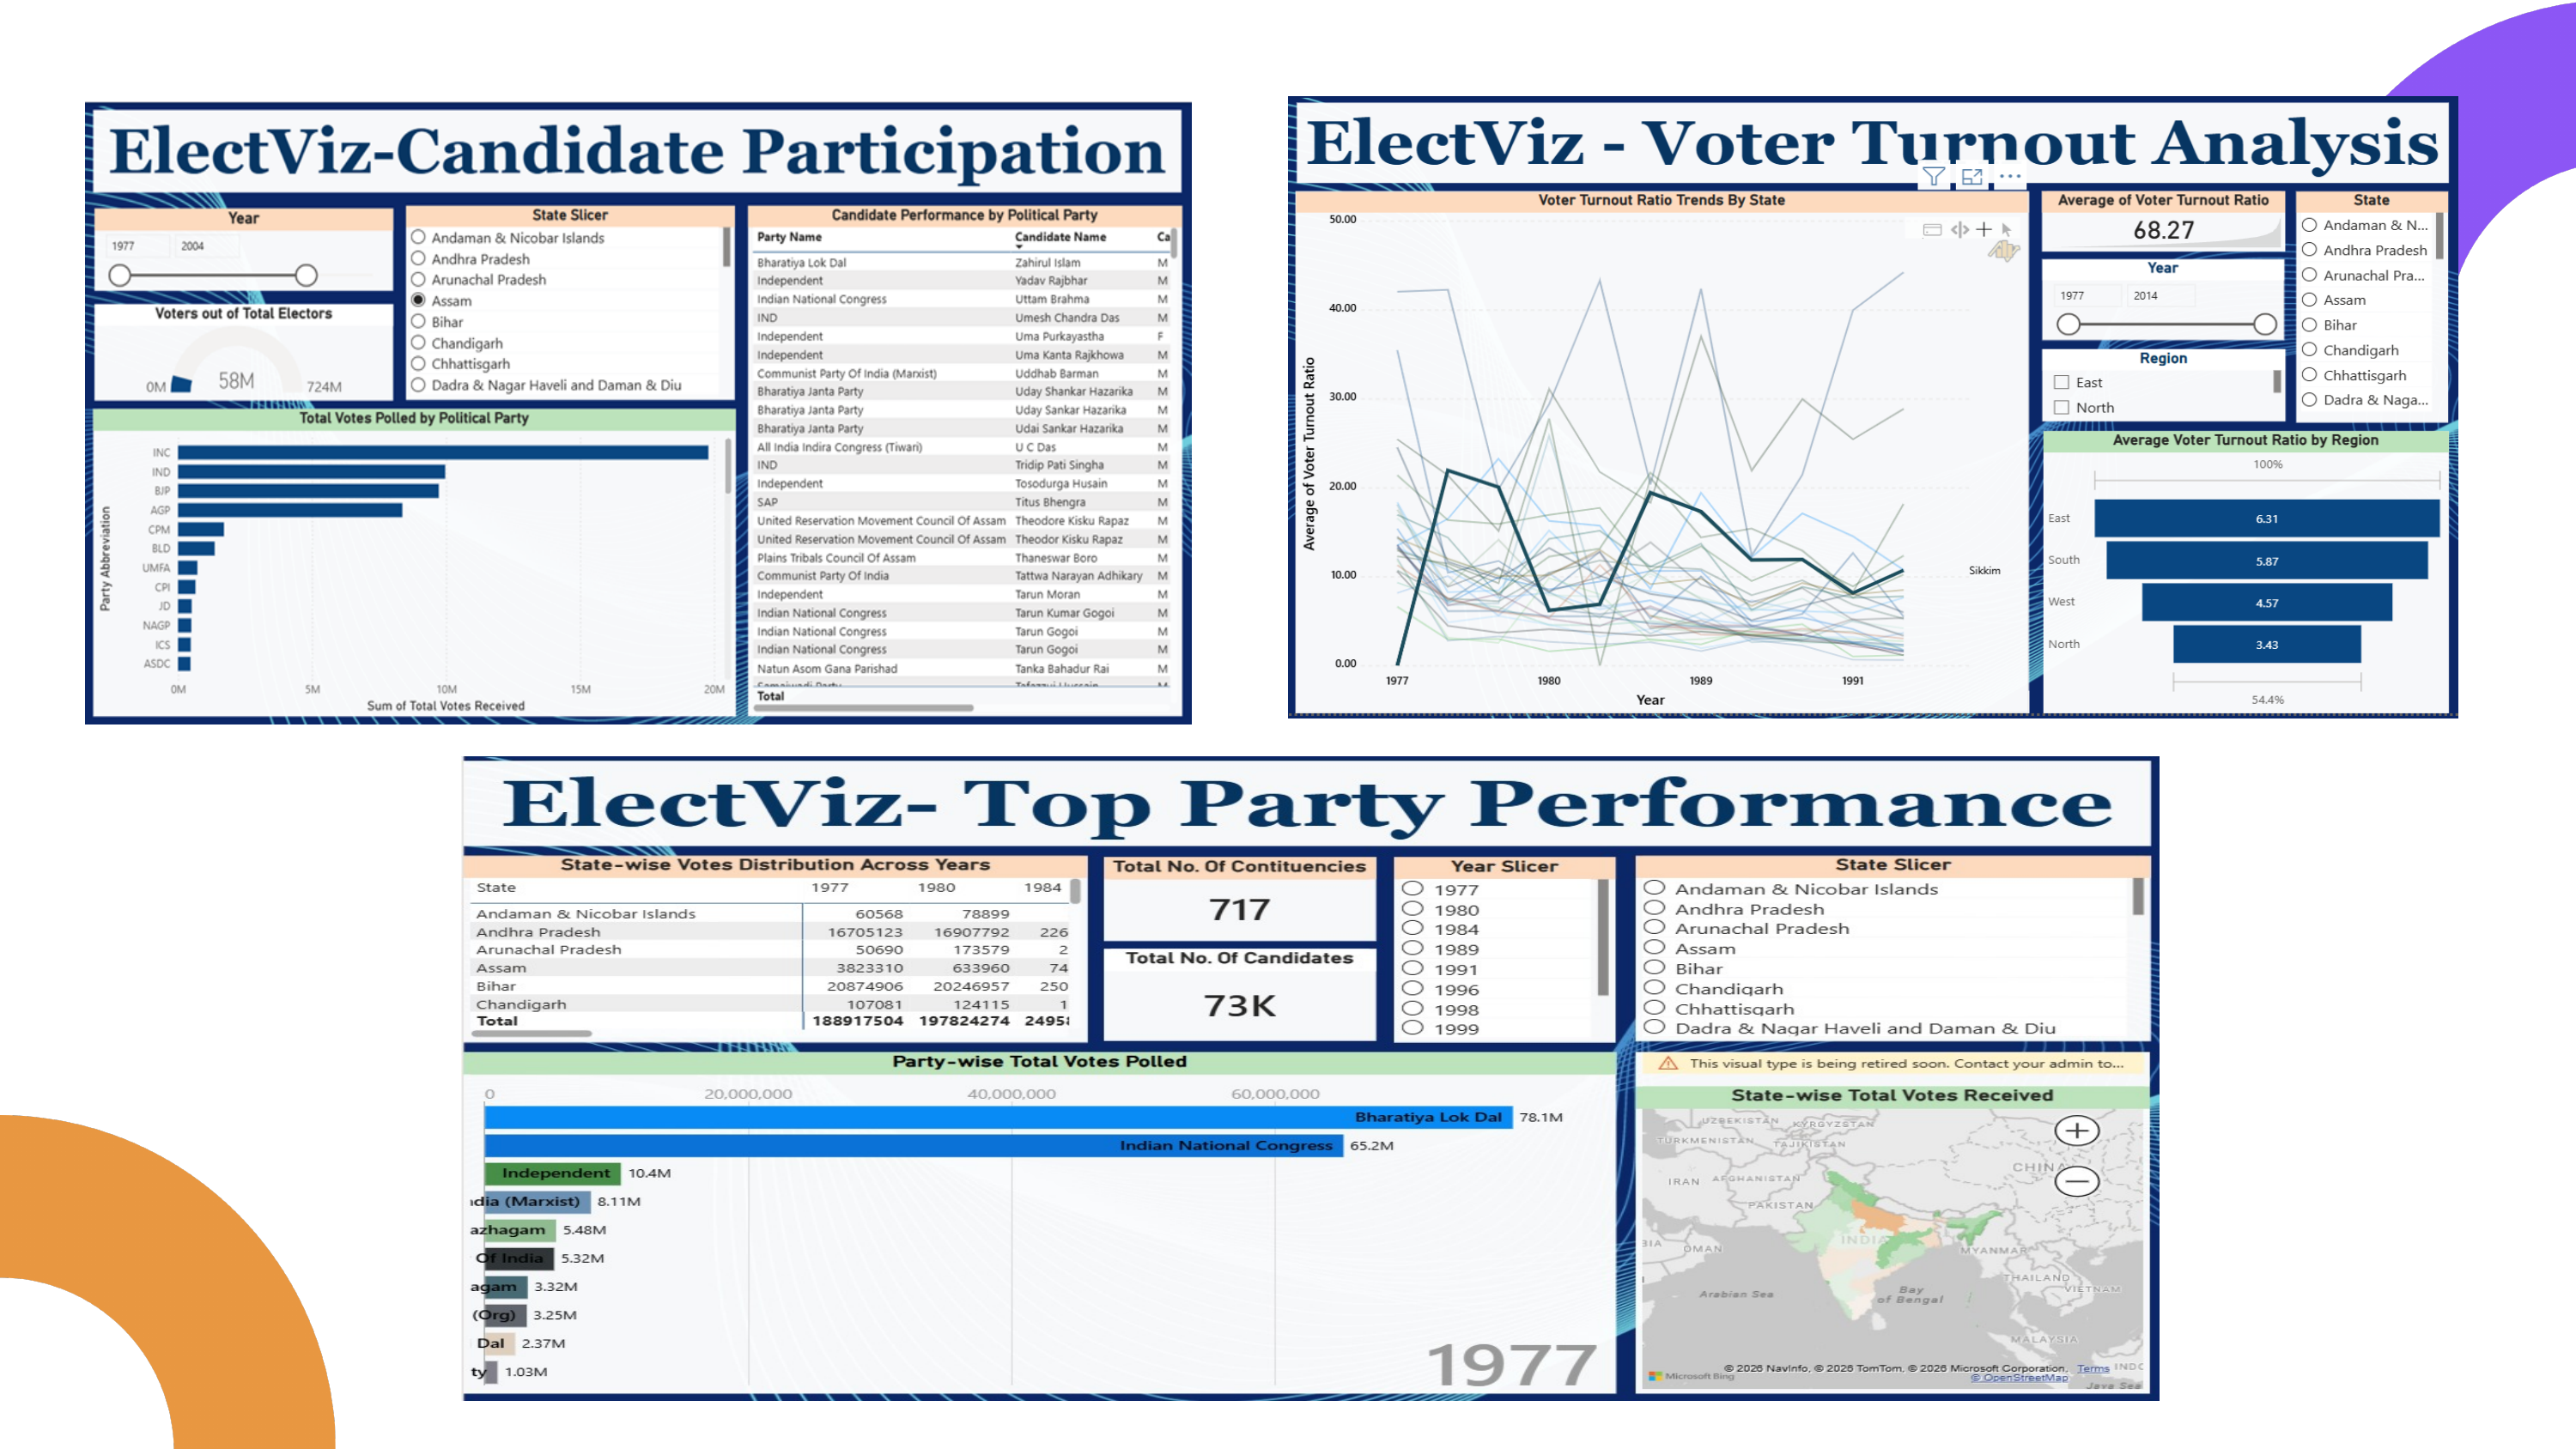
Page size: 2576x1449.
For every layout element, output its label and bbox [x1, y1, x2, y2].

picture [85, 101, 1192, 724]
picture [461, 755, 2160, 1401]
text_box [2286, 0, 2576, 336]
picture [1287, 96, 2458, 718]
text_box [0, 1115, 336, 1449]
